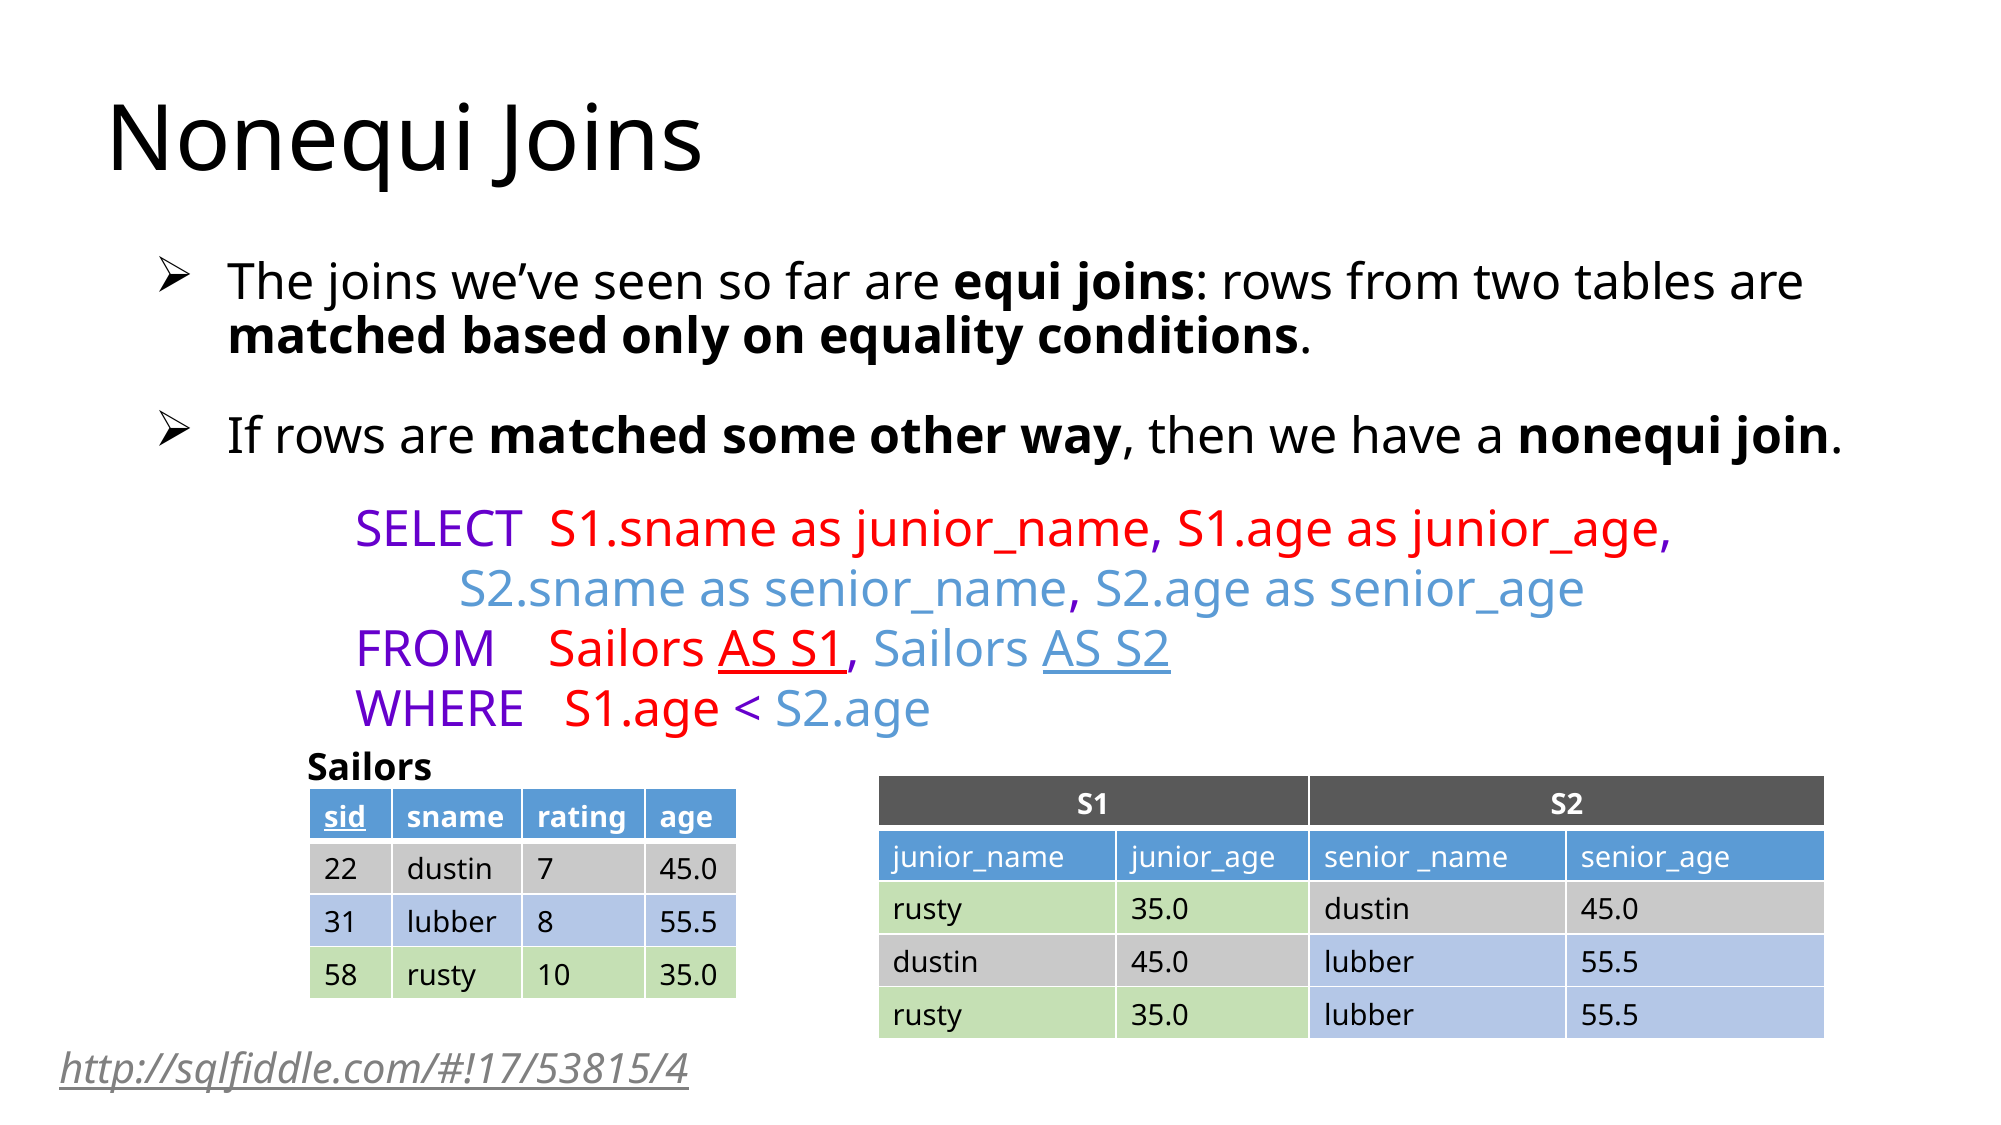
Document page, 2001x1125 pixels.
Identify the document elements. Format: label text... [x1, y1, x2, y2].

table_cell senior_age [1567, 831, 1824, 880]
table_header sname [393, 789, 521, 838]
table_header rating [523, 789, 644, 838]
table_cell 35.0 [646, 947, 736, 998]
table_cell 10 [523, 947, 644, 998]
table_cell 35.0 [1117, 882, 1308, 933]
table_cell dustin [879, 935, 1115, 986]
list The joins we’ve seen so far are equi joins: rows from two tables are matched based only on equality conditions. If rows are matched some other way, then we have a nonequi join. [137, 249, 1910, 907]
table_header S2 [1310, 776, 1824, 825]
table_cell junior_age [1117, 831, 1308, 880]
table_cell 45.0 [1117, 935, 1308, 986]
table_cell lubber [1310, 987, 1565, 1038]
table_cell 55.5 [646, 895, 736, 946]
table_cell junior_name [879, 831, 1115, 880]
table_cell 55.5 [1567, 987, 1824, 1038]
table_cell senior _name [1310, 831, 1565, 880]
table_cell 22 [310, 844, 391, 893]
text_box http://sqlfiddle.com/#!17/53815/4 [44, 1034, 931, 1107]
table_cell rusty [879, 987, 1115, 1038]
table_cell 58 [310, 947, 391, 998]
table_cell 8 [523, 895, 644, 946]
table_cell lubber [1310, 935, 1565, 986]
text_box SELECT S1.sname as junior_name, S1.age as junior_age, S2.sname as senior_name, S2.age as senior_age FROM Sailors AS S1, Sailors AS S2 WHERE S1.age < S2.age [340, 488, 1702, 744]
table_header S1 [879, 776, 1308, 825]
title Nonequi Joins [90, 31, 1863, 249]
table_cell rusty [393, 947, 521, 998]
table_cell 7 [523, 844, 644, 893]
text_box Sailors [292, 735, 448, 795]
table_cell 31 [310, 895, 391, 946]
table_cell lubber [393, 895, 521, 946]
table_header age [646, 789, 736, 838]
table_cell dustin [1310, 882, 1565, 933]
table_cell 35.0 [1117, 987, 1308, 1038]
table_cell rusty [879, 882, 1115, 933]
table_cell dustin [393, 844, 521, 893]
table_header sid [310, 795, 391, 838]
table_cell 45.0 [646, 844, 736, 893]
table_cell 55.5 [1567, 935, 1824, 986]
table_cell 45.0 [1567, 882, 1824, 933]
